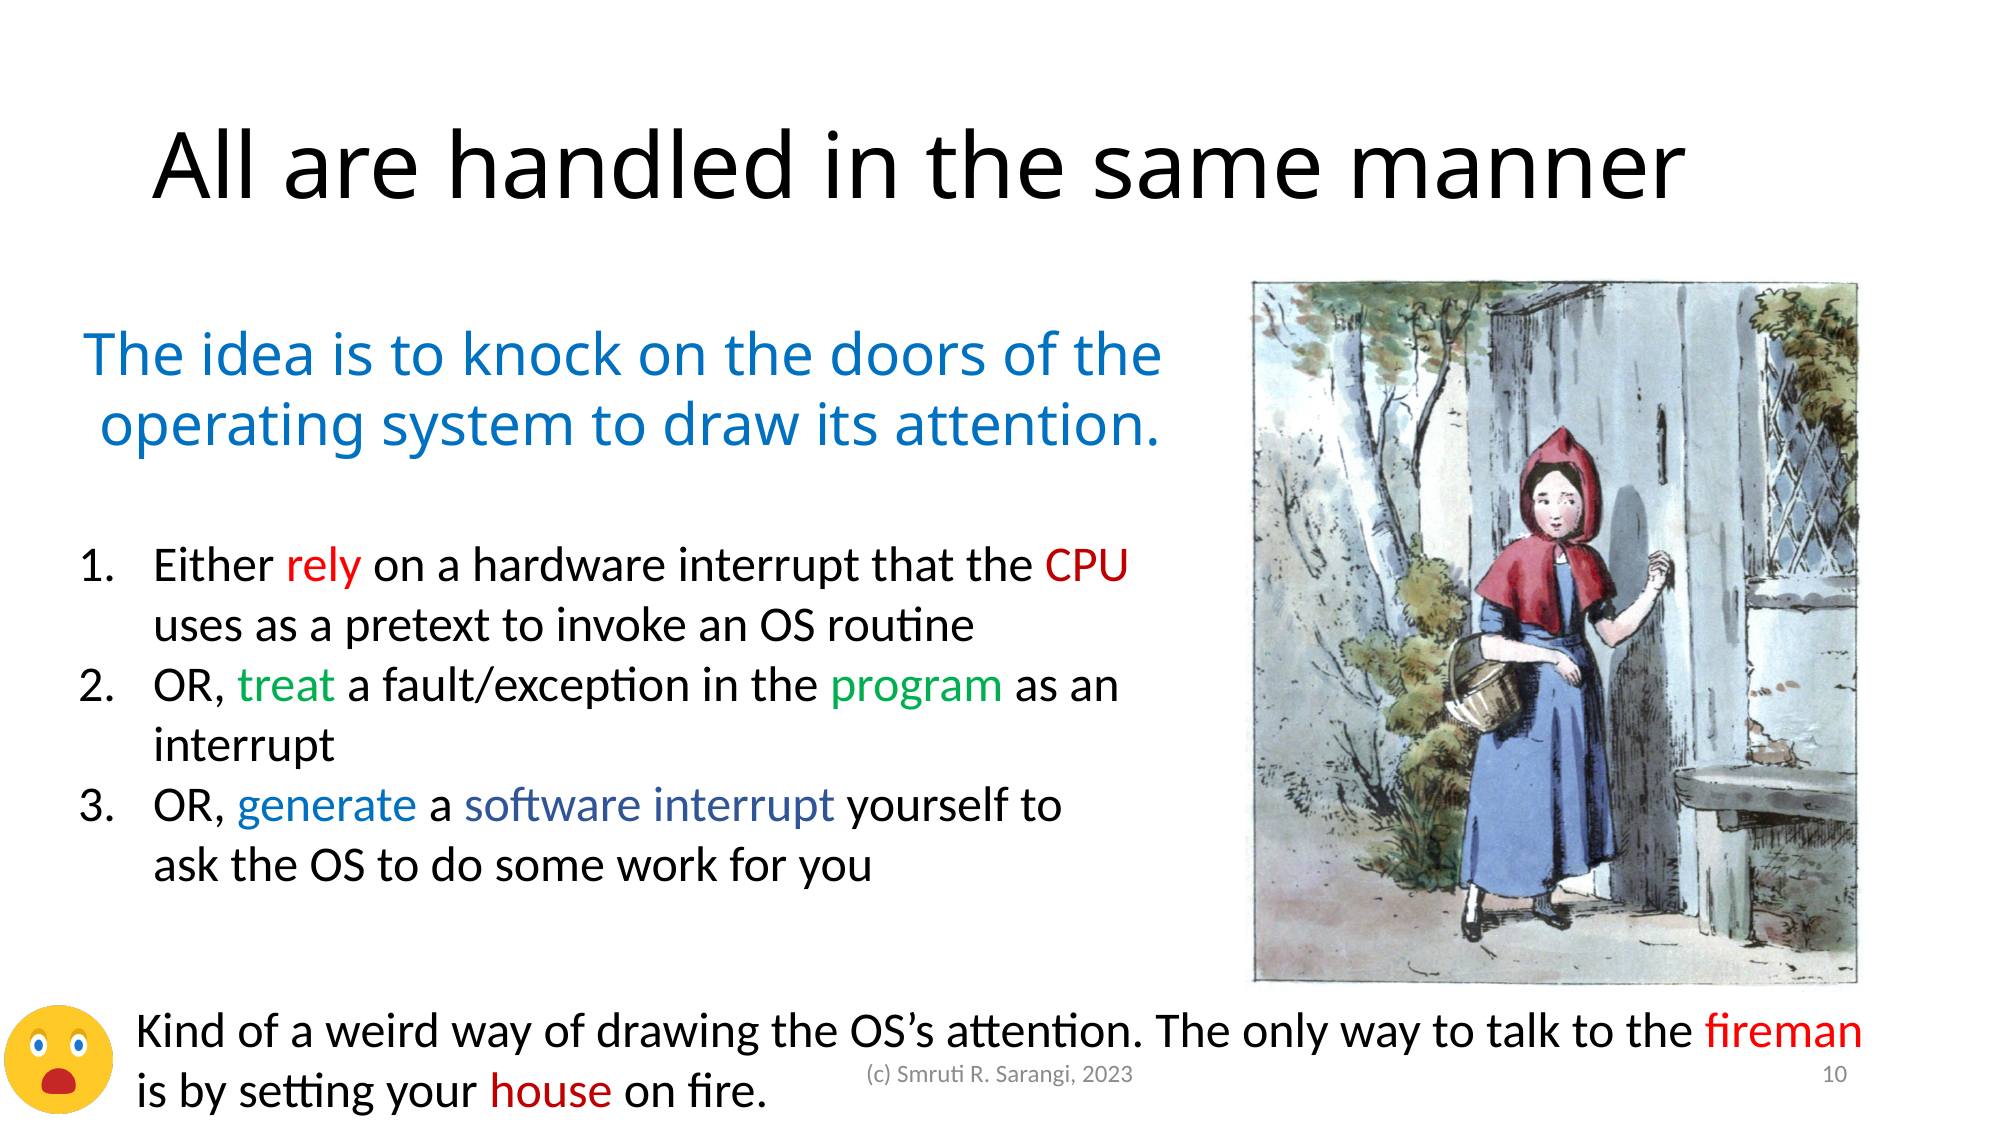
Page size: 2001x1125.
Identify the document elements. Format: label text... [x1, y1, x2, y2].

slide_number 10 [1412, 1042, 1863, 1103]
text_box Either rely on a hardware interrupt that the CPU uses as a pretext to invoke an OS routine OR, treat a fault/exception in the program as an interrupt OR, generate a software interrupt yourself to ask the OS to do some work for you [63, 524, 1146, 899]
text_box Kind of a weird way of drawing the OS’s attention. The only way to talk to the fireman is by setting your house on fire. [121, 989, 1879, 1125]
title All are handled in the same manner [137, 59, 1863, 278]
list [1245, 277, 1863, 992]
text_box The idea is to knock on the doors of the operating system to draw its attention. [69, 309, 1191, 465]
footer (c) Smruti R. Sarangi, 2023 [662, 1042, 1338, 1103]
picture [0, 991, 127, 1125]
